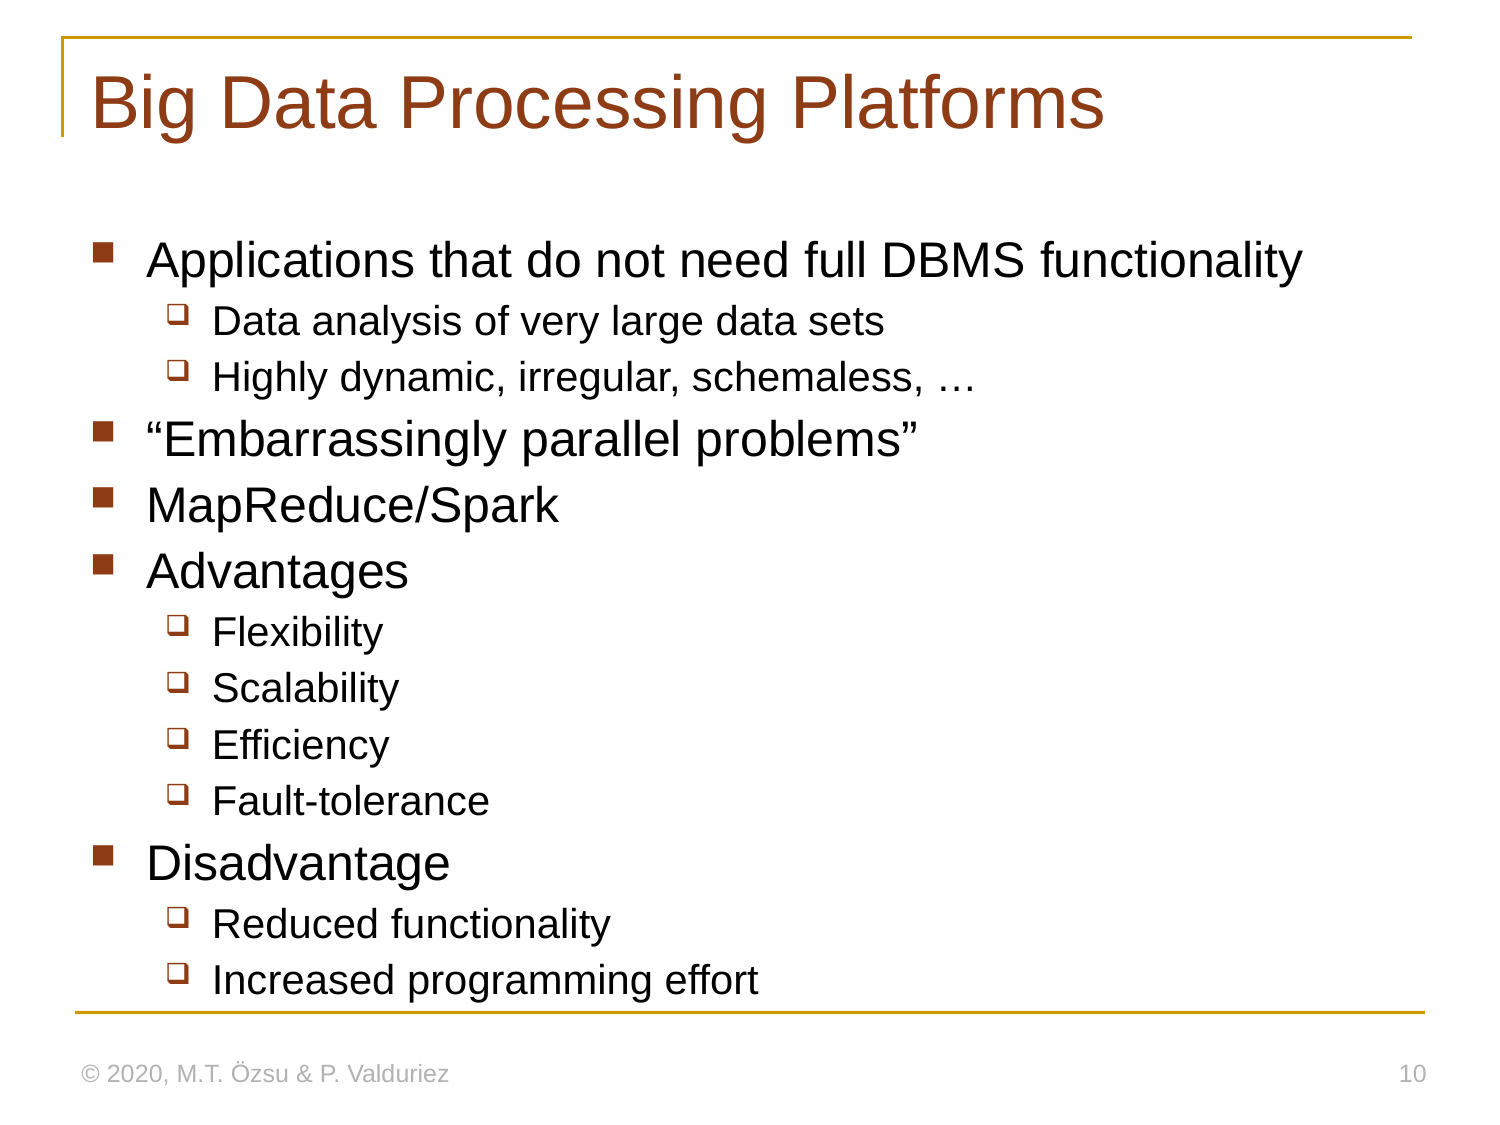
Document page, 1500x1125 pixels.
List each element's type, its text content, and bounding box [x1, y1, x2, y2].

footer © 2020, M.T. Özsu & P. Valduriez [66, 1042, 573, 1103]
slide_number 10 [1104, 1042, 1442, 1103]
list Applications that do not need full DBMS functionality Data analysis of very large data sets Highly dynamic, irregular, schemaless, … “Embarrassingly parallel problems” MapReduce/Spark Advantages Flexibility Scalability Efficiency Fault-tolerance Disadvantage Reduced functionality Increased programming effort [74, 219, 1426, 964]
title Big Data Processing Platforms [74, 45, 1426, 219]
